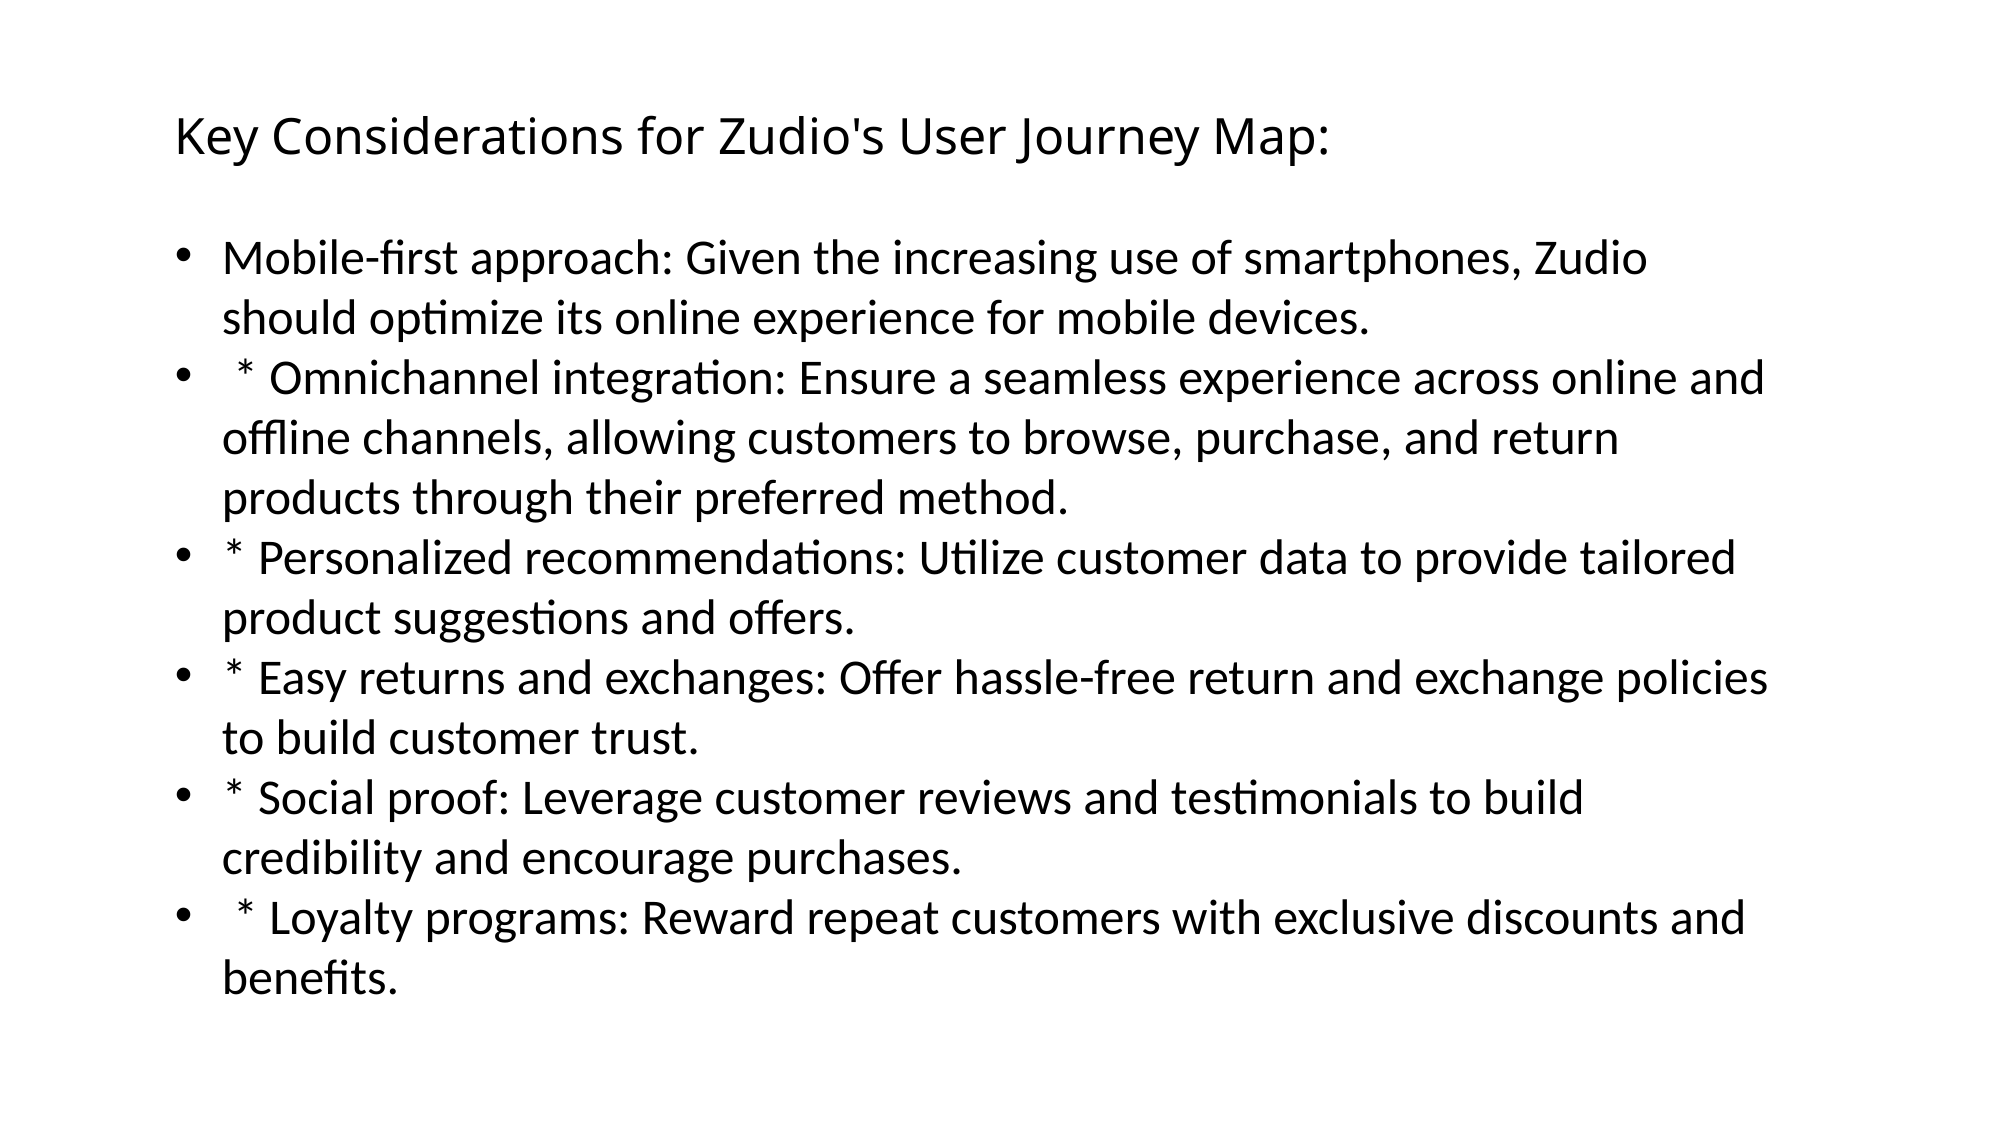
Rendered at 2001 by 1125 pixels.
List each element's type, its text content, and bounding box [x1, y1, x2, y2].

text_box Key Considerations for Zudio's User Journey Map: Mobile-first approach: Given the increasing use of smartphones, Zudio should optimize its online experience for mobile devices. * Omnichannel integration: Ensure a seamless experience across online and offline channels, allowing customers to browse, purchase, and return products through their preferred method. * Personalized recommendations: Utilize customer data to provide tailored product suggestions and offers. * Easy returns and exchanges: Offer hassle-free return and exchange policies to build customer trust. * Social proof: Leverage customer reviews and testimonials to build credibility and encourage purchases. * Loyalty programs: Reward repeat customers with exclusive discounts and benefits. [160, 97, 1794, 1012]
